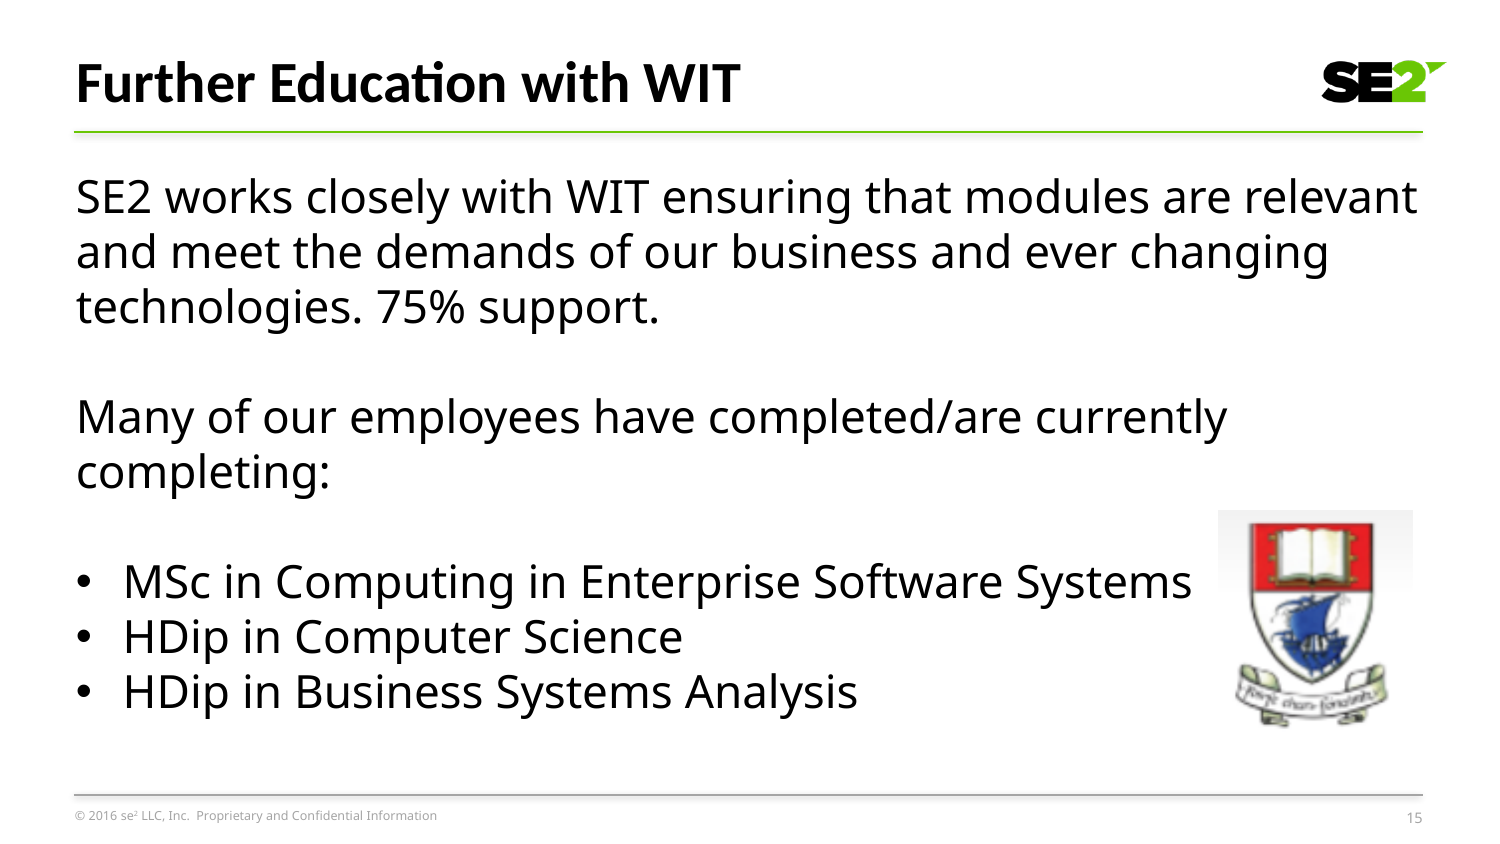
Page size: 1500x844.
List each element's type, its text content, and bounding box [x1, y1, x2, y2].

picture [1317, 56, 1451, 107]
text_box SE2 works closely with WIT ensuring that modules are relevant and meet the demands of our business and ever changing technologies. 75% support. Many of our employees have completed/are currently completing: MSc in Computing in Enterprise Software Systems HDip in Computer Science HDip in Business Systems Analysis [61, 160, 1461, 835]
picture [1217, 509, 1413, 735]
title Further Education with WIT [61, 36, 1267, 119]
